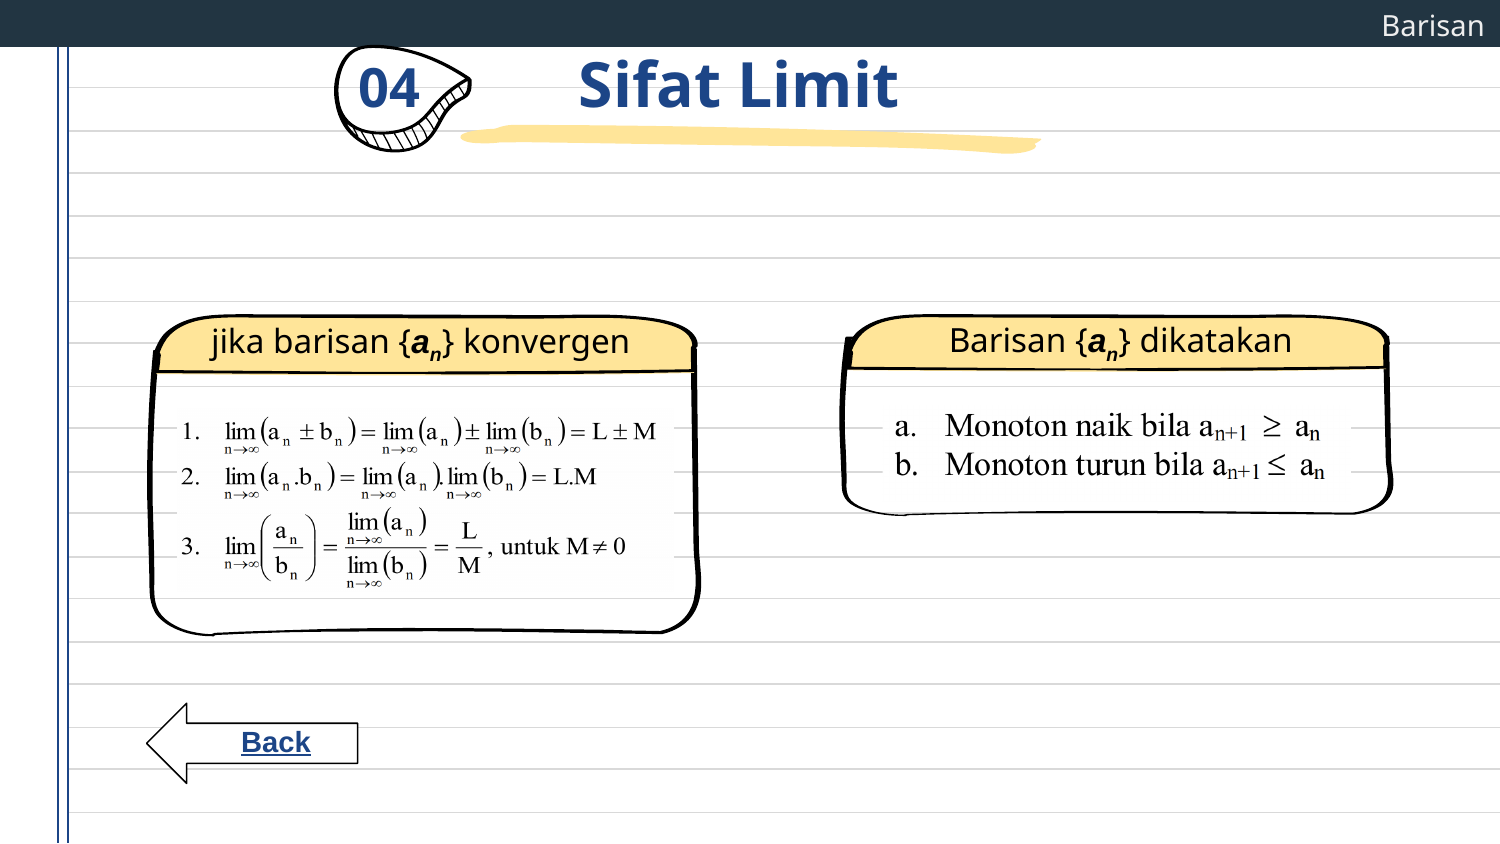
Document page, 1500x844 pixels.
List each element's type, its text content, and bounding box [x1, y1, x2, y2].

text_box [146, 313, 711, 637]
text_box [146, 703, 358, 784]
picture [882, 405, 1351, 502]
title Sifat Limit [490, 58, 988, 123]
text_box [478, 124, 1051, 155]
text_box Back [193, 708, 358, 754]
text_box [0, 0, 1500, 50]
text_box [838, 313, 1404, 517]
picture [176, 407, 675, 592]
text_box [332, 44, 474, 169]
